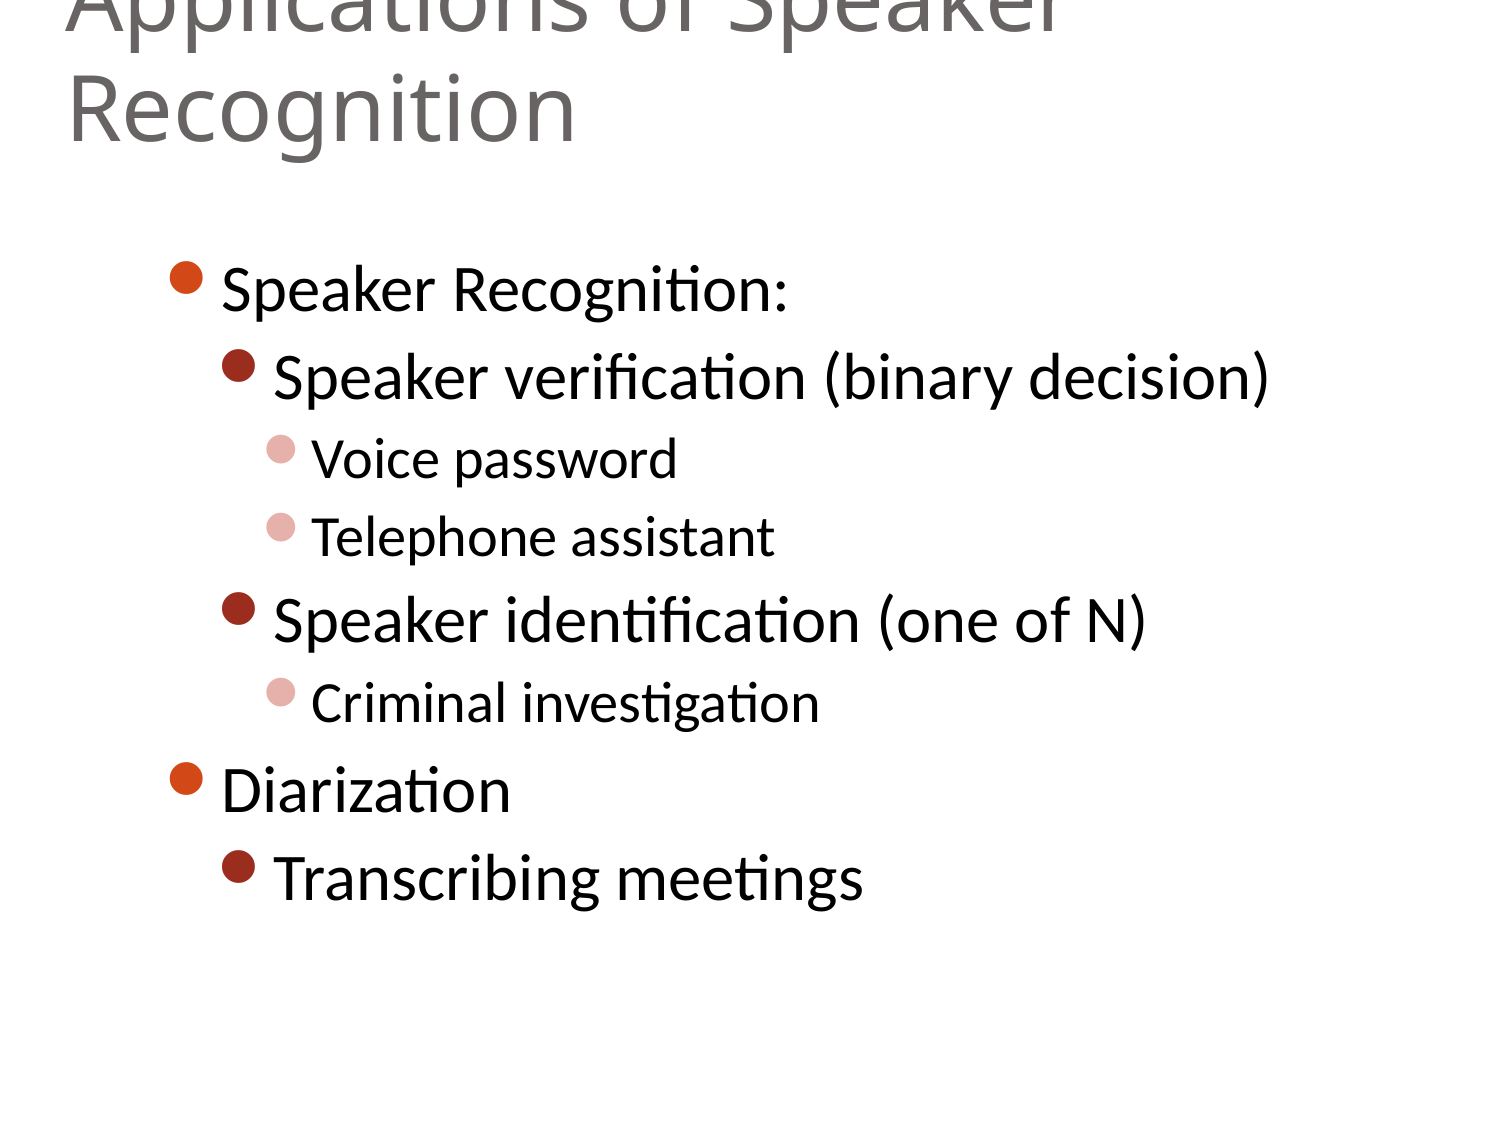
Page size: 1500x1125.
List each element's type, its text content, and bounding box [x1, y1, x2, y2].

title Applications of Speaker Recognition [49, 44, 1500, 176]
list Speaker Recognition: Speaker verification (binary decision) Voice password Telephone assistant Speaker identification (one of N) Criminal investigation Diarization Transcribing meetings [149, 237, 1426, 988]
